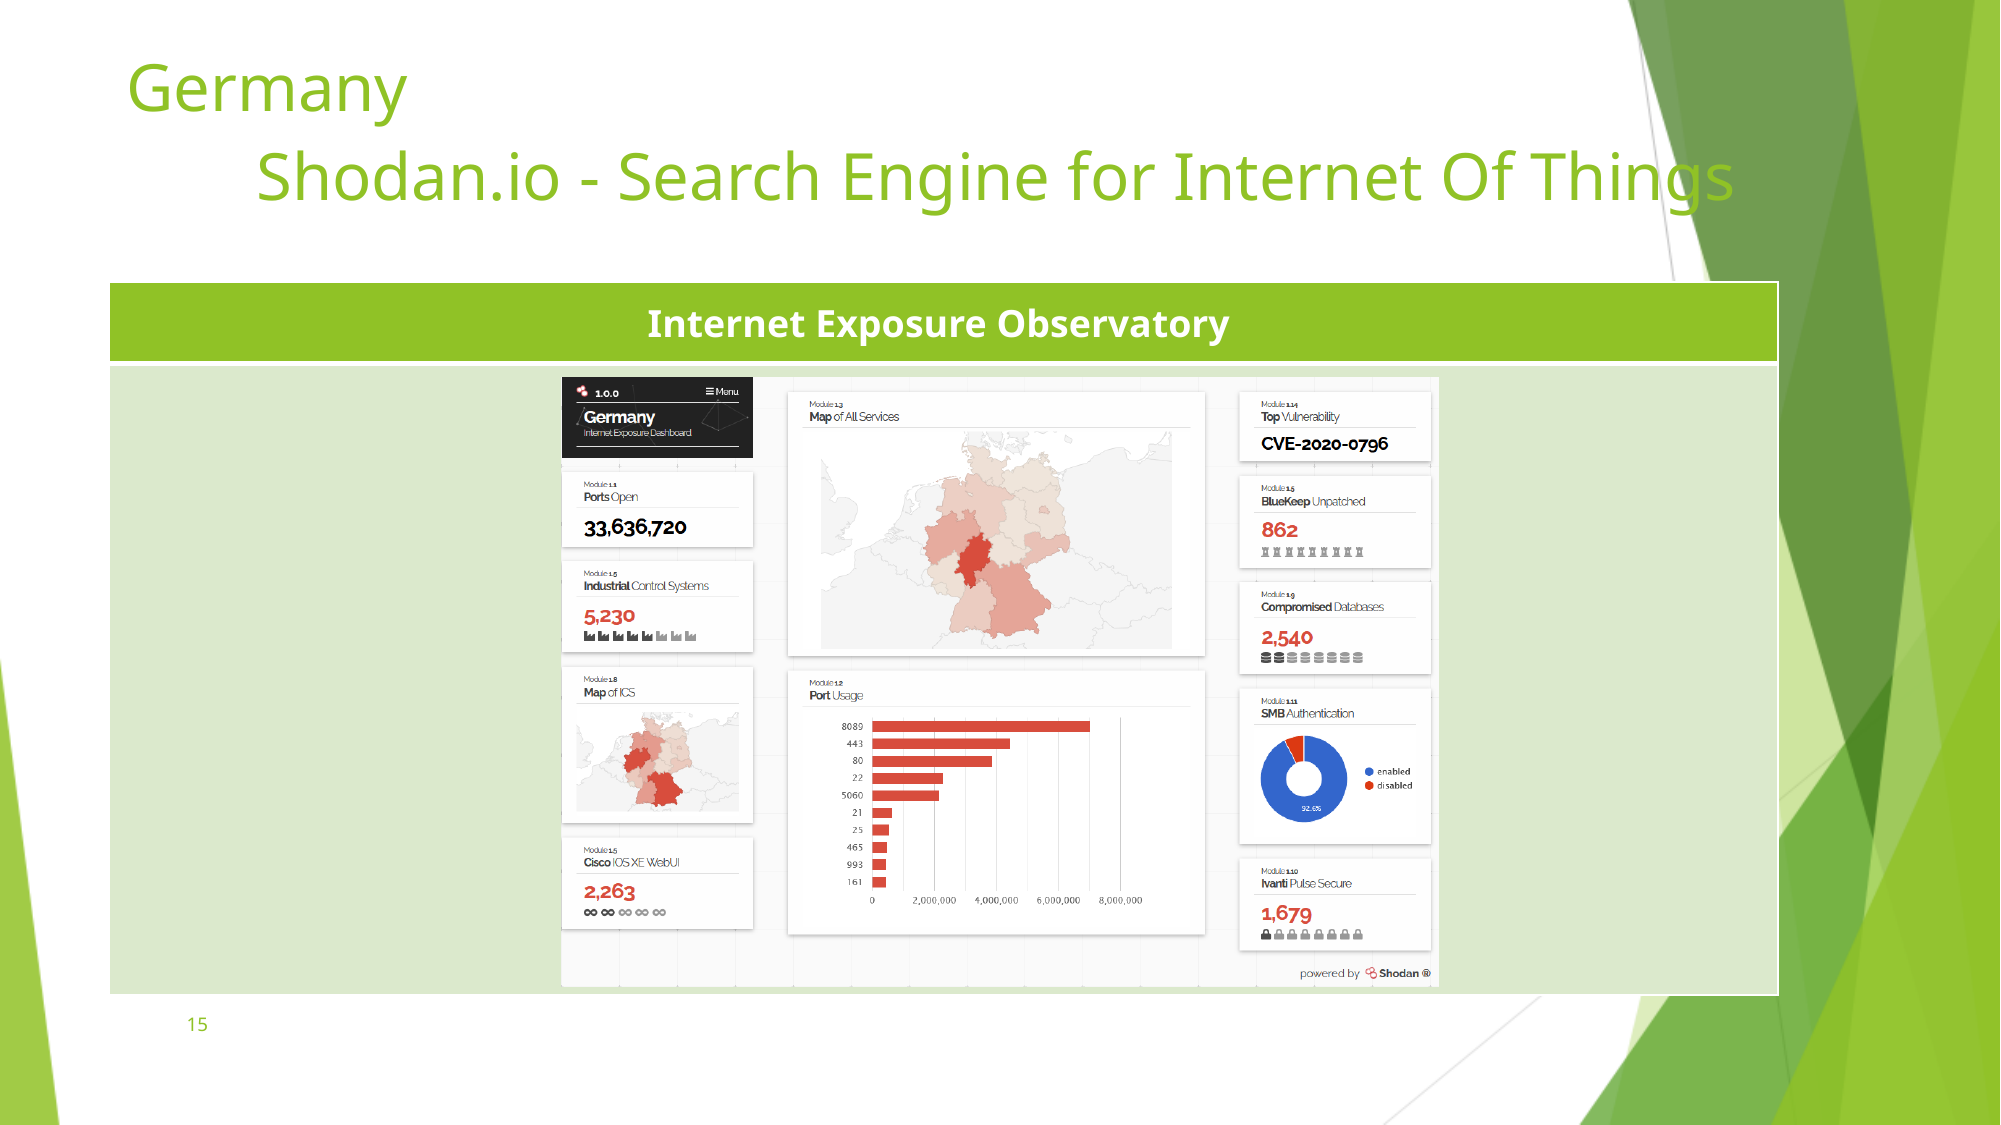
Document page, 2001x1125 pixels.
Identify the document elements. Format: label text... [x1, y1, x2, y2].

picture [561, 376, 1439, 987]
picture [1351, 0, 2000, 1125]
picture [0, 0, 110, 1125]
table_header Internet Exposure Observatory [110, 283, 1777, 361]
table_cell [110, 366, 1777, 994]
slide_number 15 [111, 995, 224, 1055]
title Germany Shodan.io - Search Engine for Internet Of Things [111, 34, 1779, 252]
